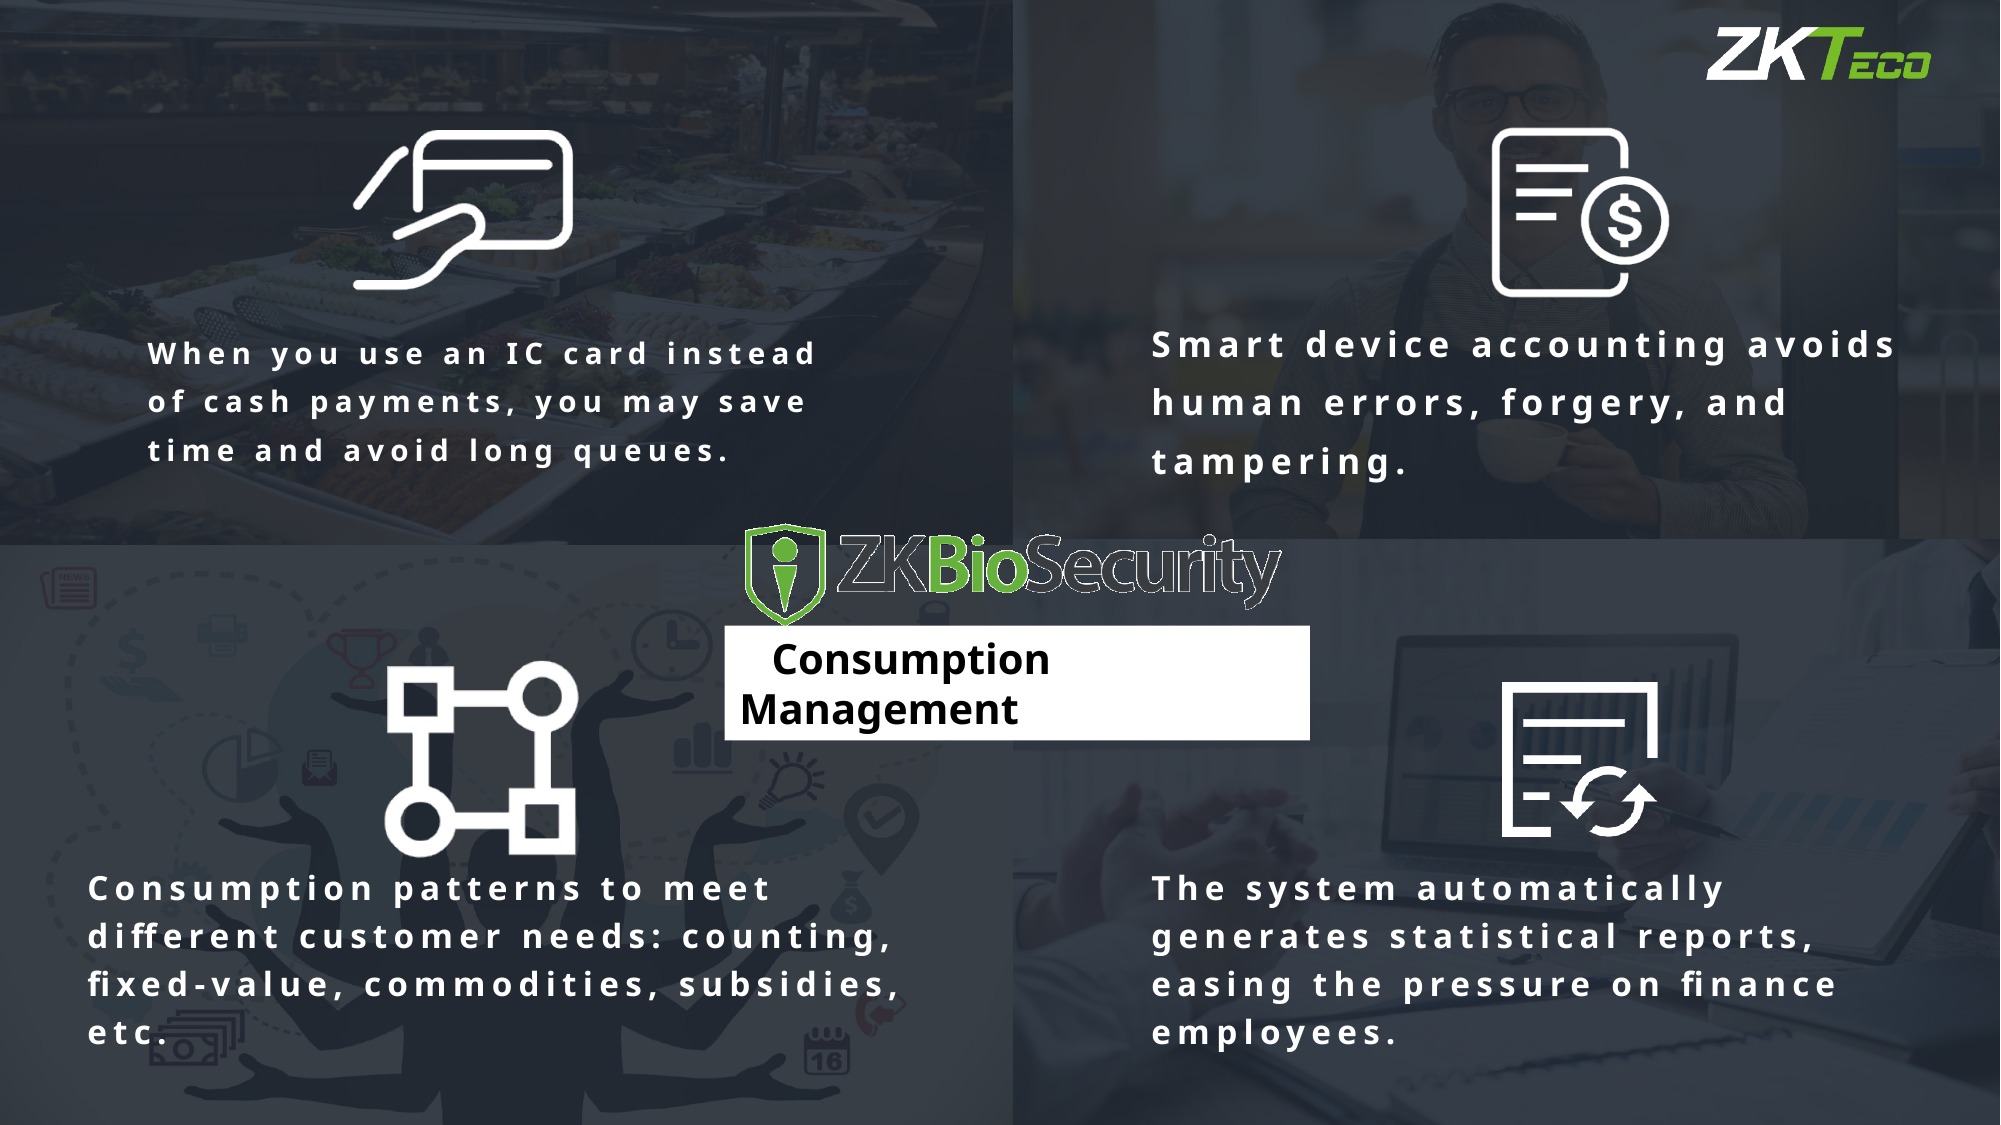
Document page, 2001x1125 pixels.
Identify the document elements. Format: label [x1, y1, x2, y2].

text_box [724, 494, 1310, 692]
picture [0, 0, 2000, 1125]
